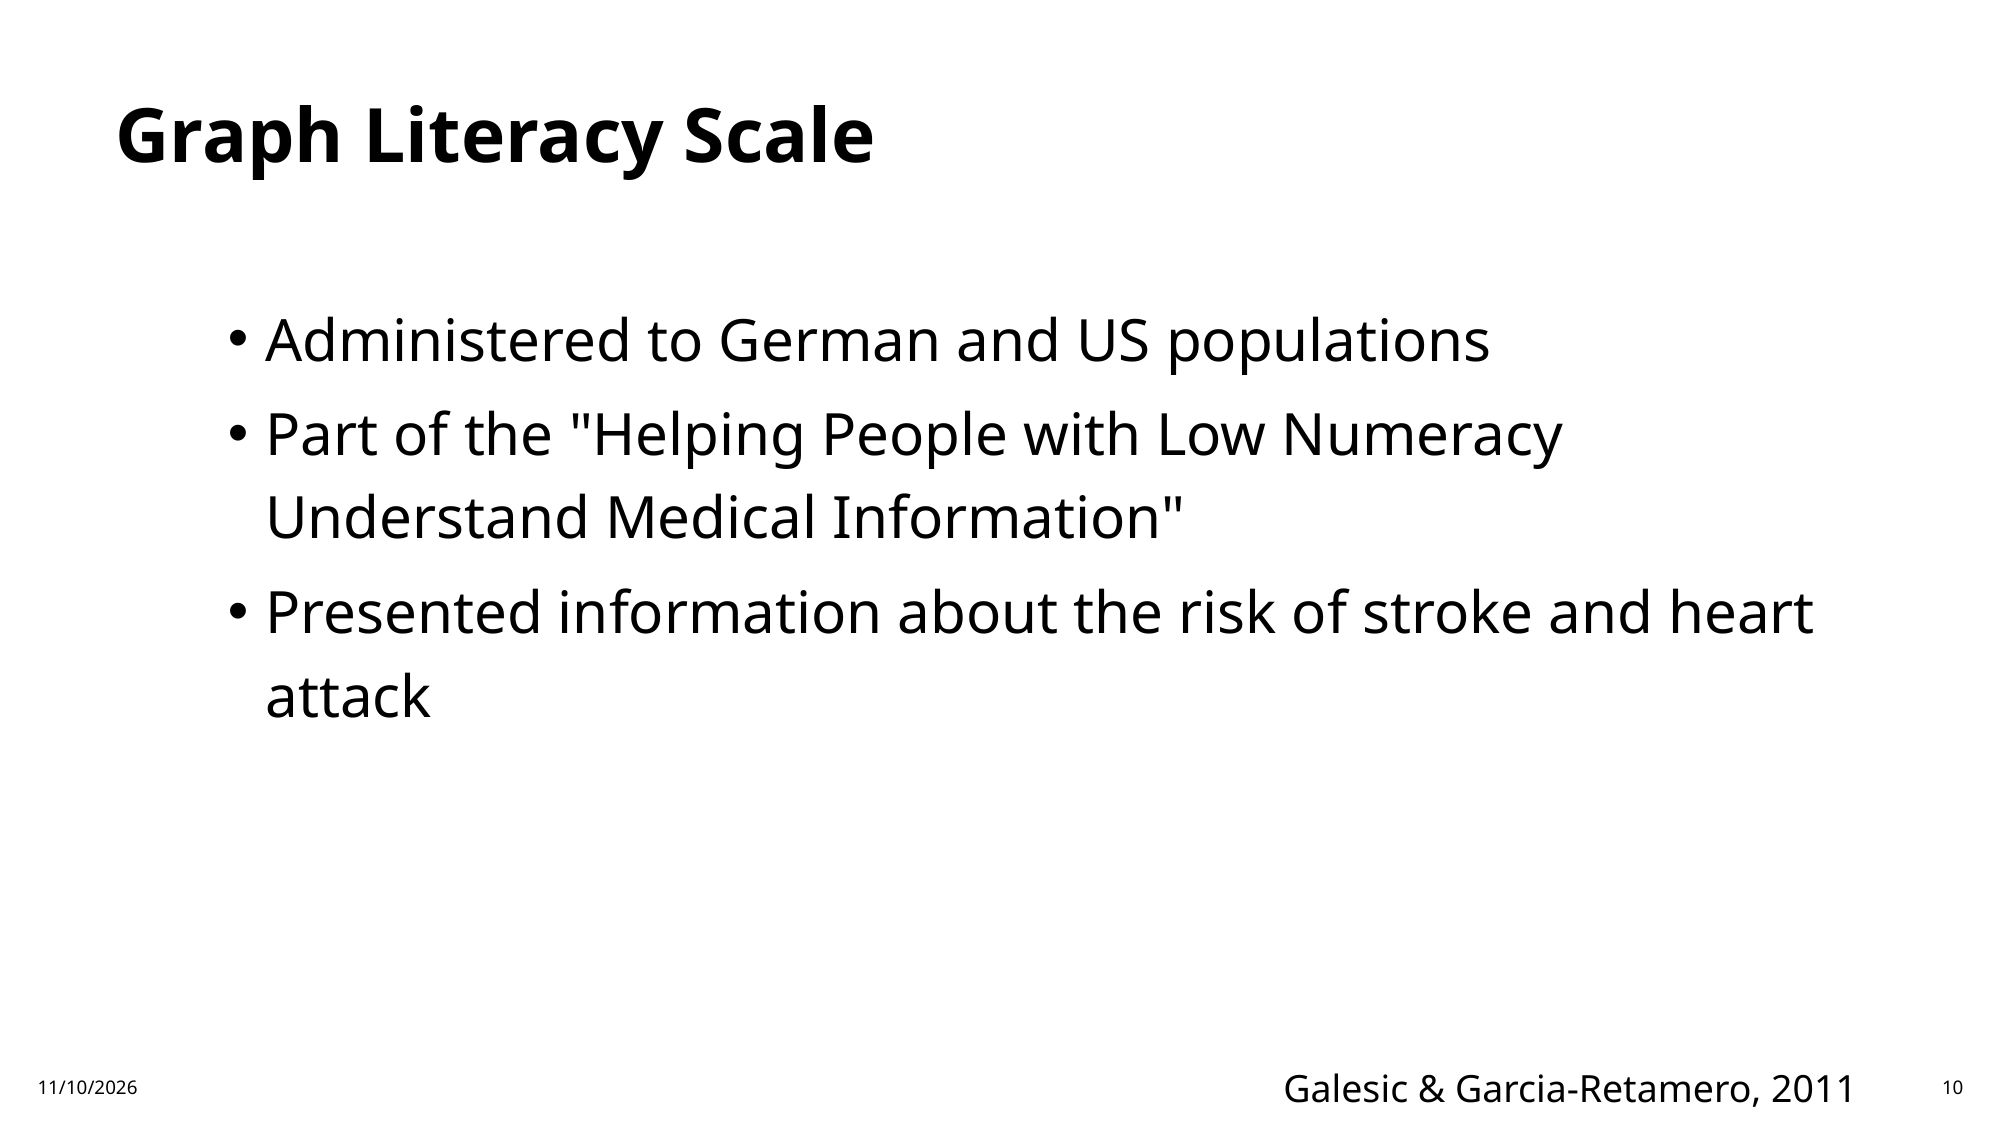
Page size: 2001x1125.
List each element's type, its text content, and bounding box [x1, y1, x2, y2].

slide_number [22, 1058, 596, 1119]
title Graph Literacy Scale [100, 90, 1849, 276]
list Administered to German and US populations Part of the "Helping People with Low Numeracy Understand Medical Information" Presented information about the risk of stroke and heart attack [100, 281, 1849, 1035]
text_box Galesic & Garcia-Retamero, 2011 [1268, 1057, 2000, 1118]
